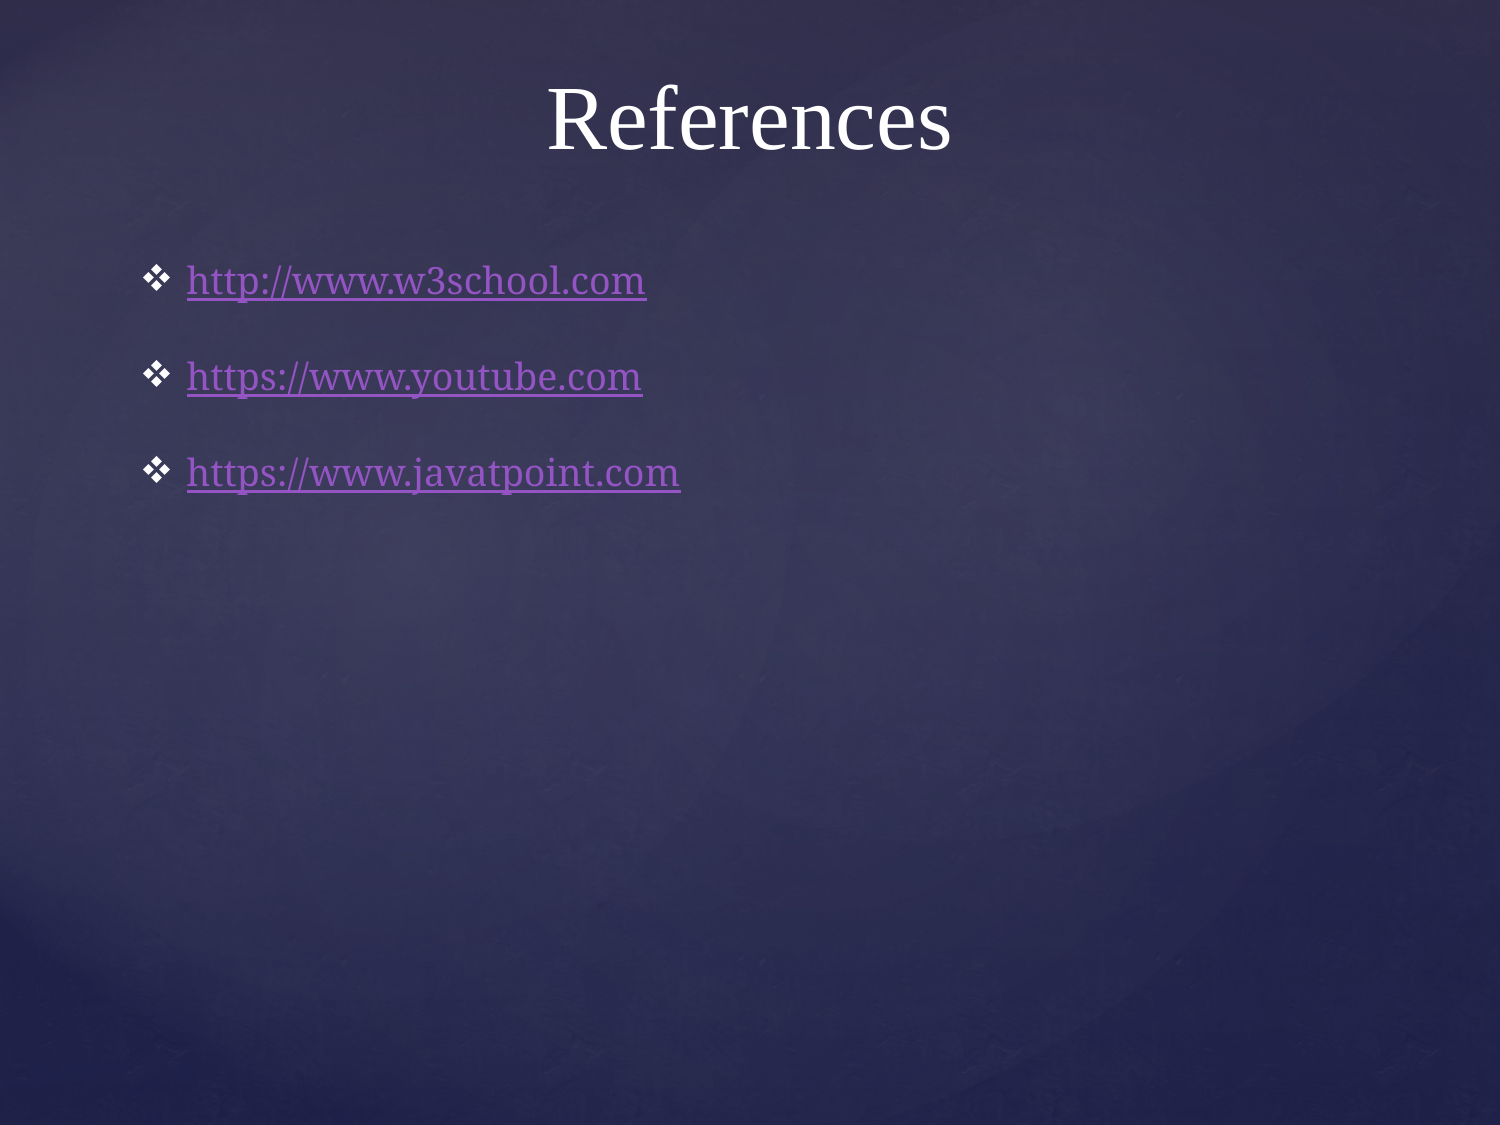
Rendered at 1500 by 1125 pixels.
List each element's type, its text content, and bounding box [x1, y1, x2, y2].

text_box http://www.w3school.com https://www.youtube.com https://www.javatpoint.com [125, 249, 1150, 553]
title References [24, 50, 1475, 175]
